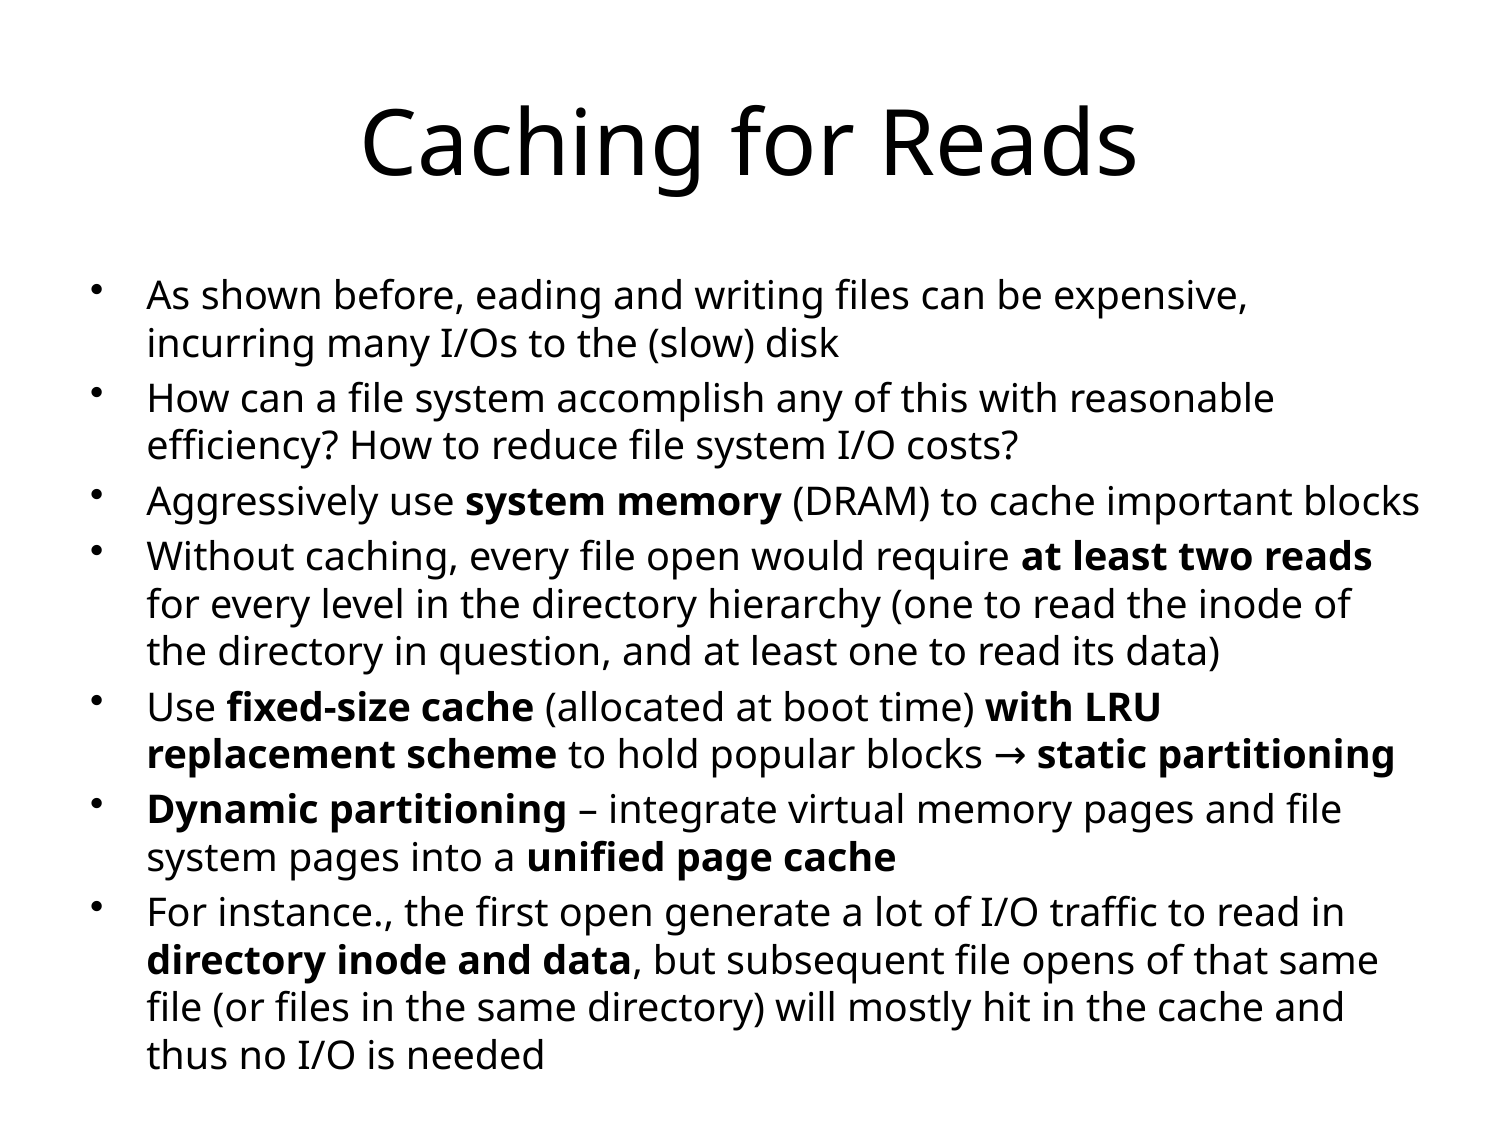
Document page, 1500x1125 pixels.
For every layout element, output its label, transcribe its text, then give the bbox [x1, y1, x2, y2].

list As shown before, eading and writing files can be expensive, incurring many I/Os to the (slow) disk How can a file system accomplish any of this with reasonable efficiency? How to reduce file system I/O costs? Aggressively use system memory (DRAM) to cache important blocks Without caching, every file open would require at least two reads for every level in the directory hierarchy (one to read the inode of the directory in question, and at least one to read its data) Use fixed-size cache (allocated at boot time) with LRU replacement scheme to hold popular blocks → static partitioning Dynamic partitioning – integrate virtual memory pages and file system pages into a unified page cache For instance., the first open generate a lot of I/O traffic to read in directory inode and data, but subsequent file opens of that same file (or files in the same directory) will mostly hit in the cache and thus no I/O is needed [75, 262, 1438, 1075]
title Caching for Reads [75, 45, 1425, 233]
